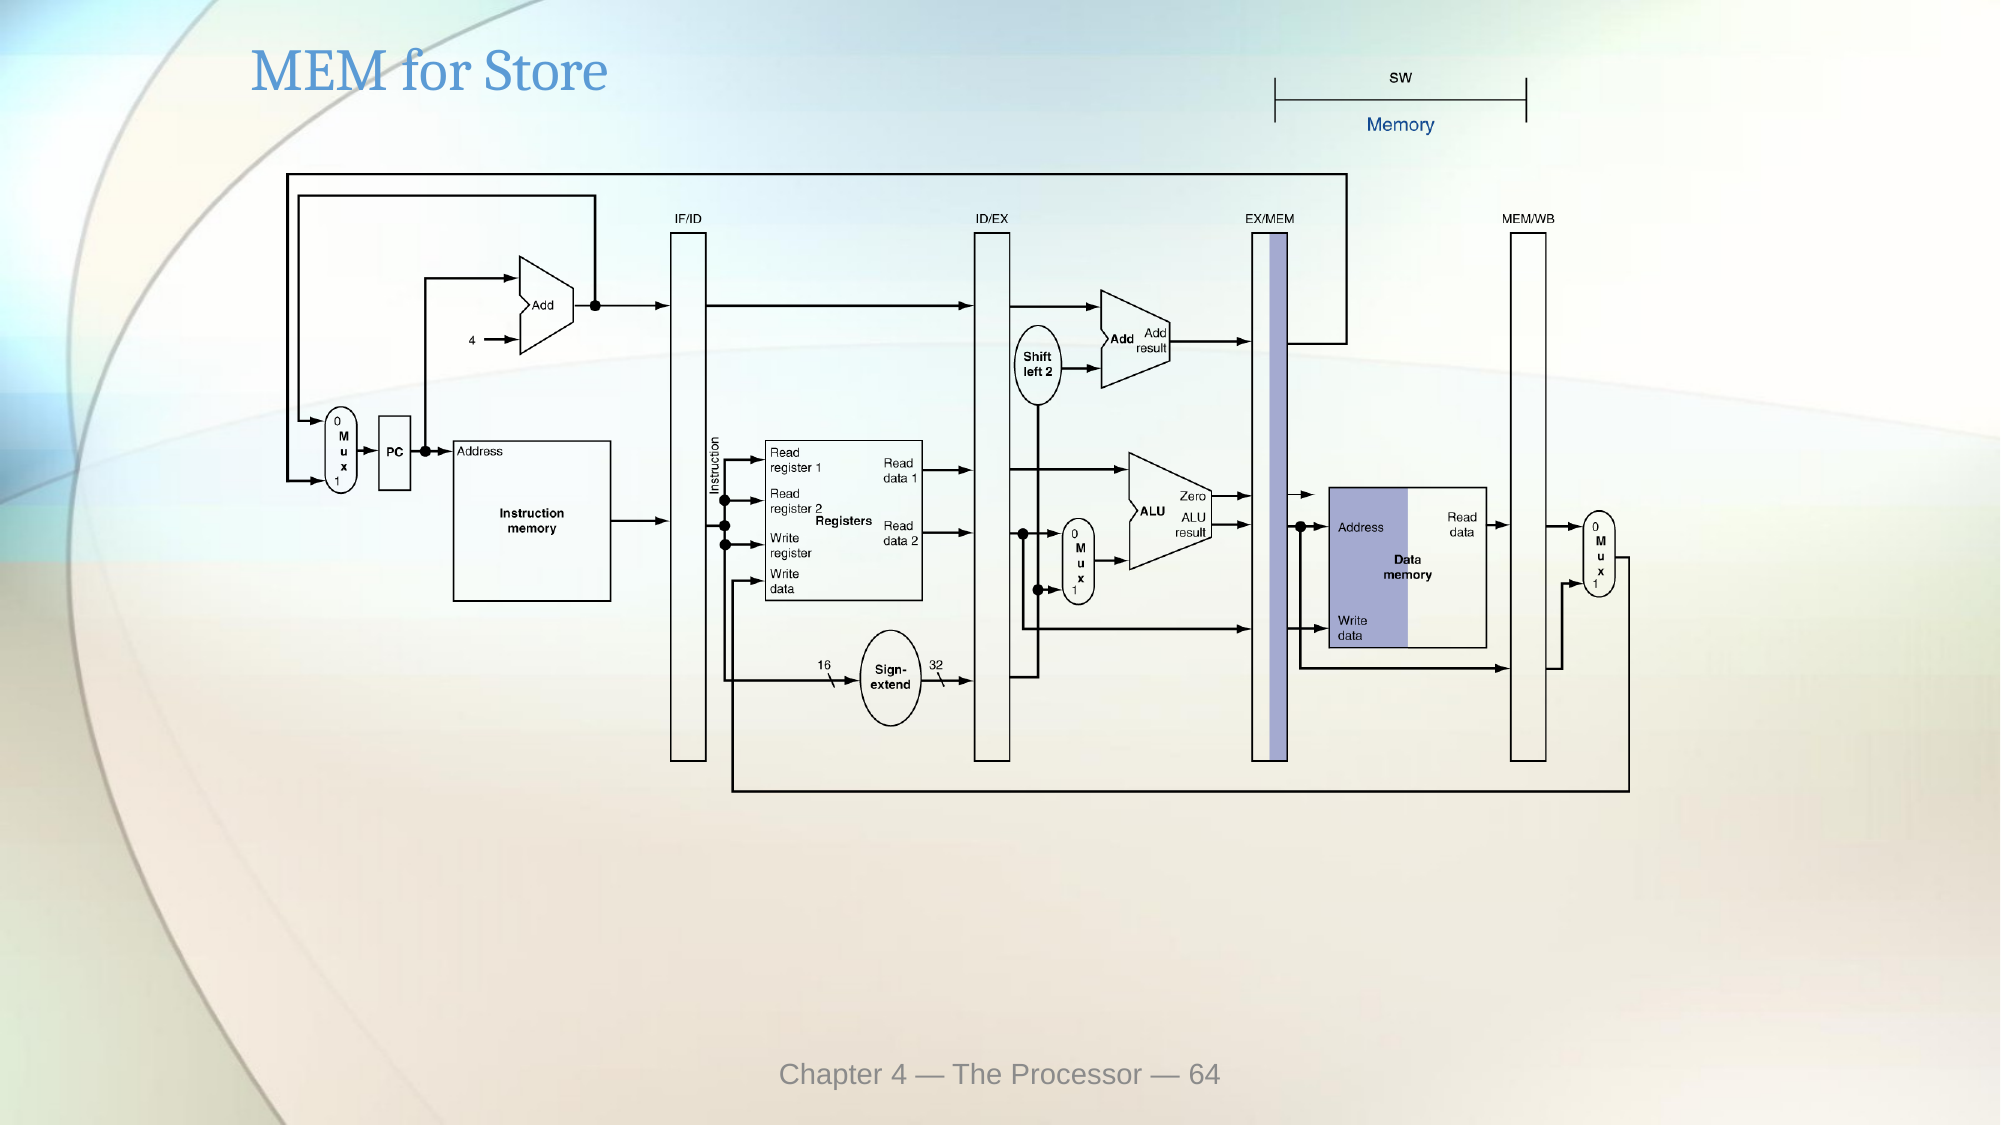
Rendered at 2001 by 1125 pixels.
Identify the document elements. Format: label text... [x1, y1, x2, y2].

picture [0, 0, 2001, 1125]
title MEM for Store [235, 23, 1717, 111]
footer Chapter 4 — The Processor — 64 [762, 1042, 1238, 1103]
